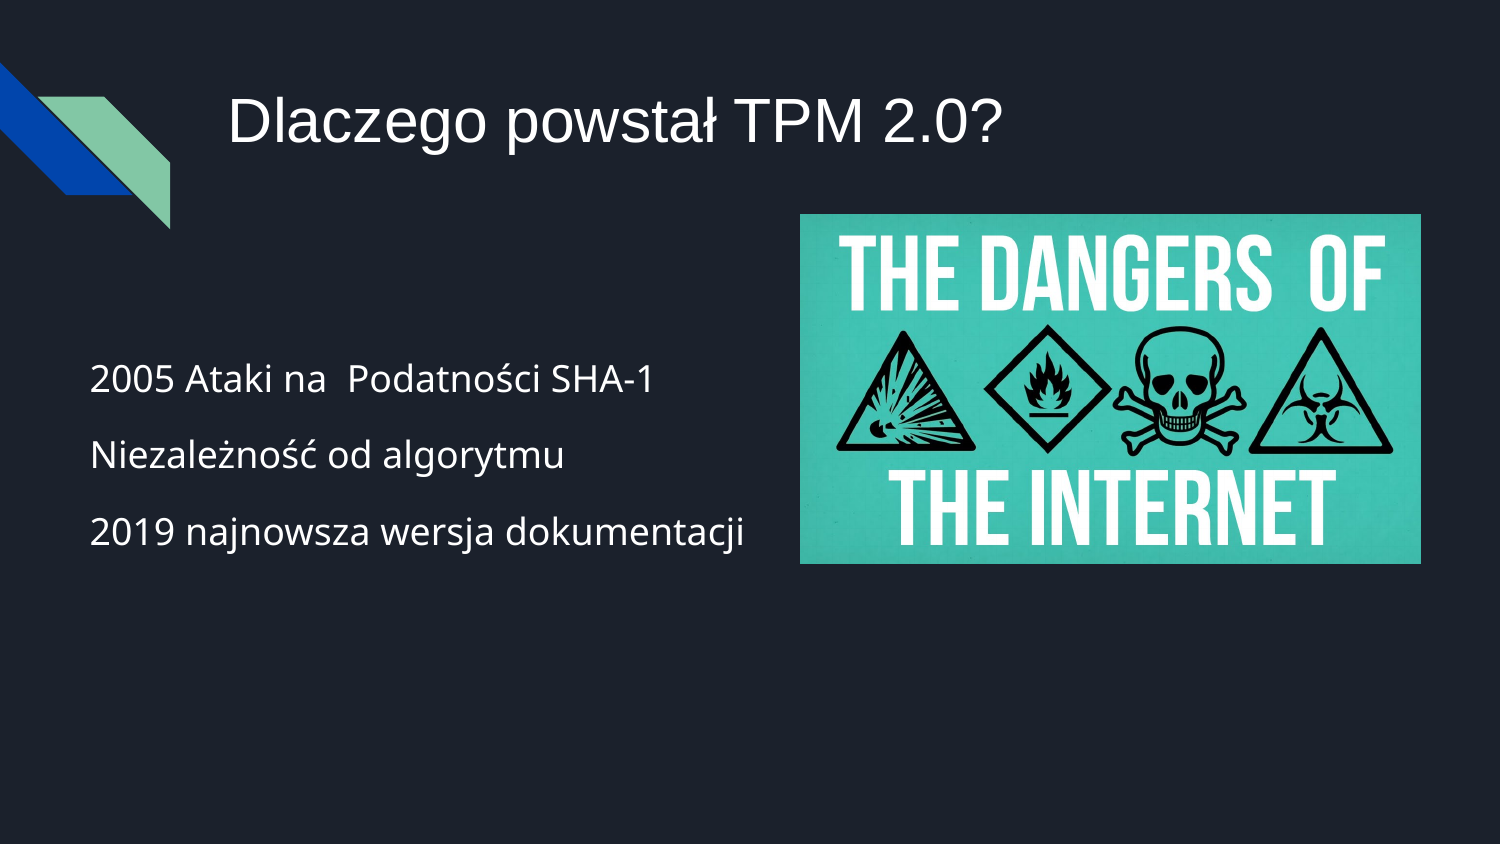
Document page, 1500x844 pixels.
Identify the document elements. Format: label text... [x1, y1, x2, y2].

title Dlaczego powstał TPM 2.0? [212, 64, 1368, 215]
text_box 2005 Ataki na Podatności SHA-1 Niezależność od algorytmu 2019 najnowsza wersja dokumentacji [74, 332, 762, 569]
picture [799, 214, 1422, 564]
